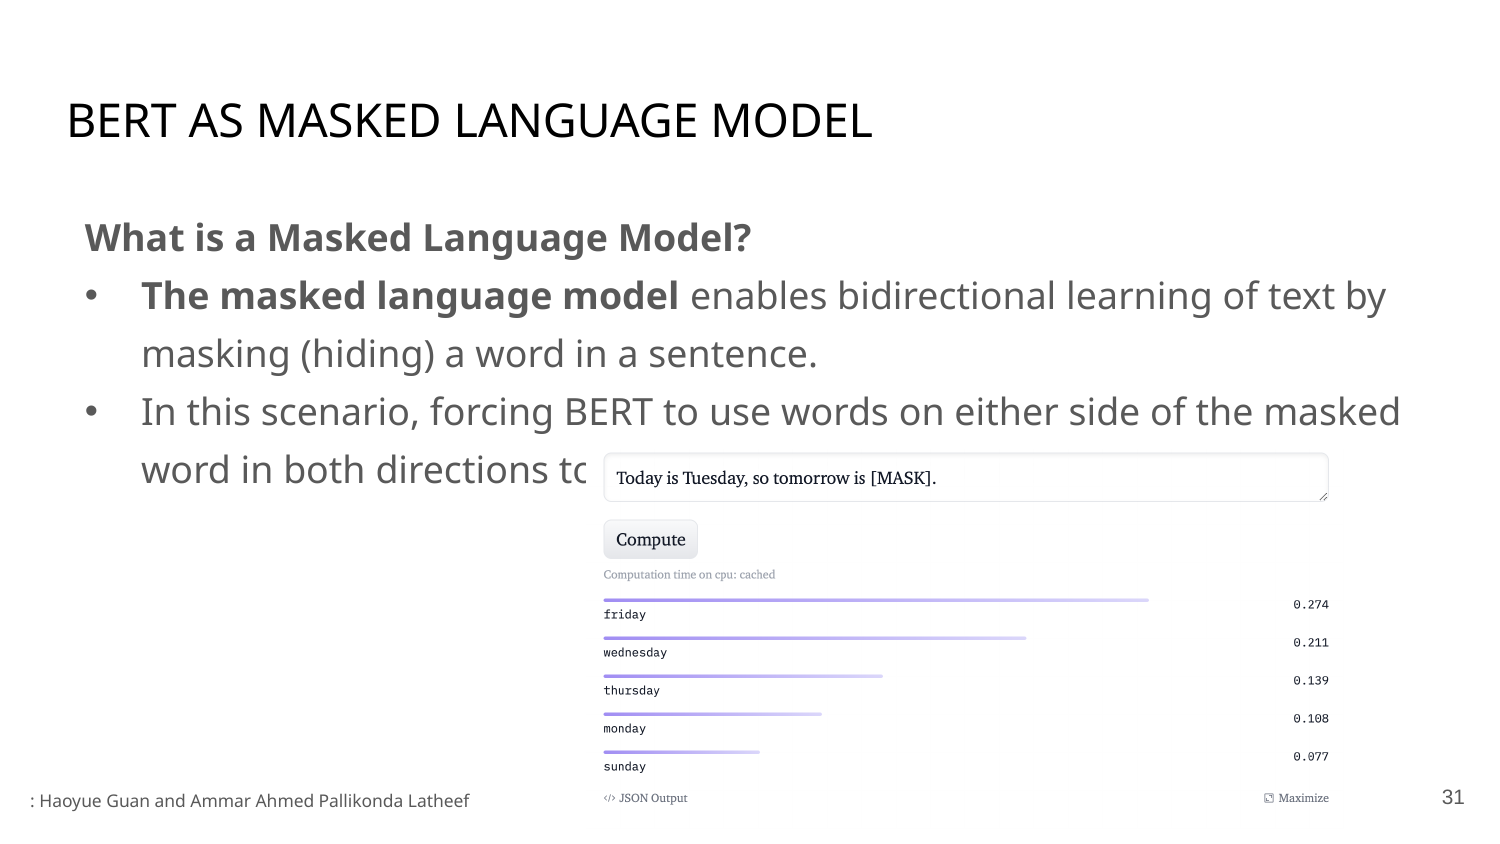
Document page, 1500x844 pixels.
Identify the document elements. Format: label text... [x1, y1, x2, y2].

picture [586, 448, 1344, 829]
list 👩🏽‍🔬: Haoyue Guan and Ammar Ahmed Pallikonda Latheef [15, 770, 533, 844]
title BERT AS MASKED LANGUAGE MODEL [51, 72, 1449, 167]
slide_number 31 [1389, 764, 1480, 830]
list What is a Masked Language Model? The masked language model enables bidirectional learning of text by masking (hiding) a word in a sentence. In this scenario, forcing BERT to use words on either side of the masked word in both directions to predict the masked word. [51, 189, 1449, 750]
